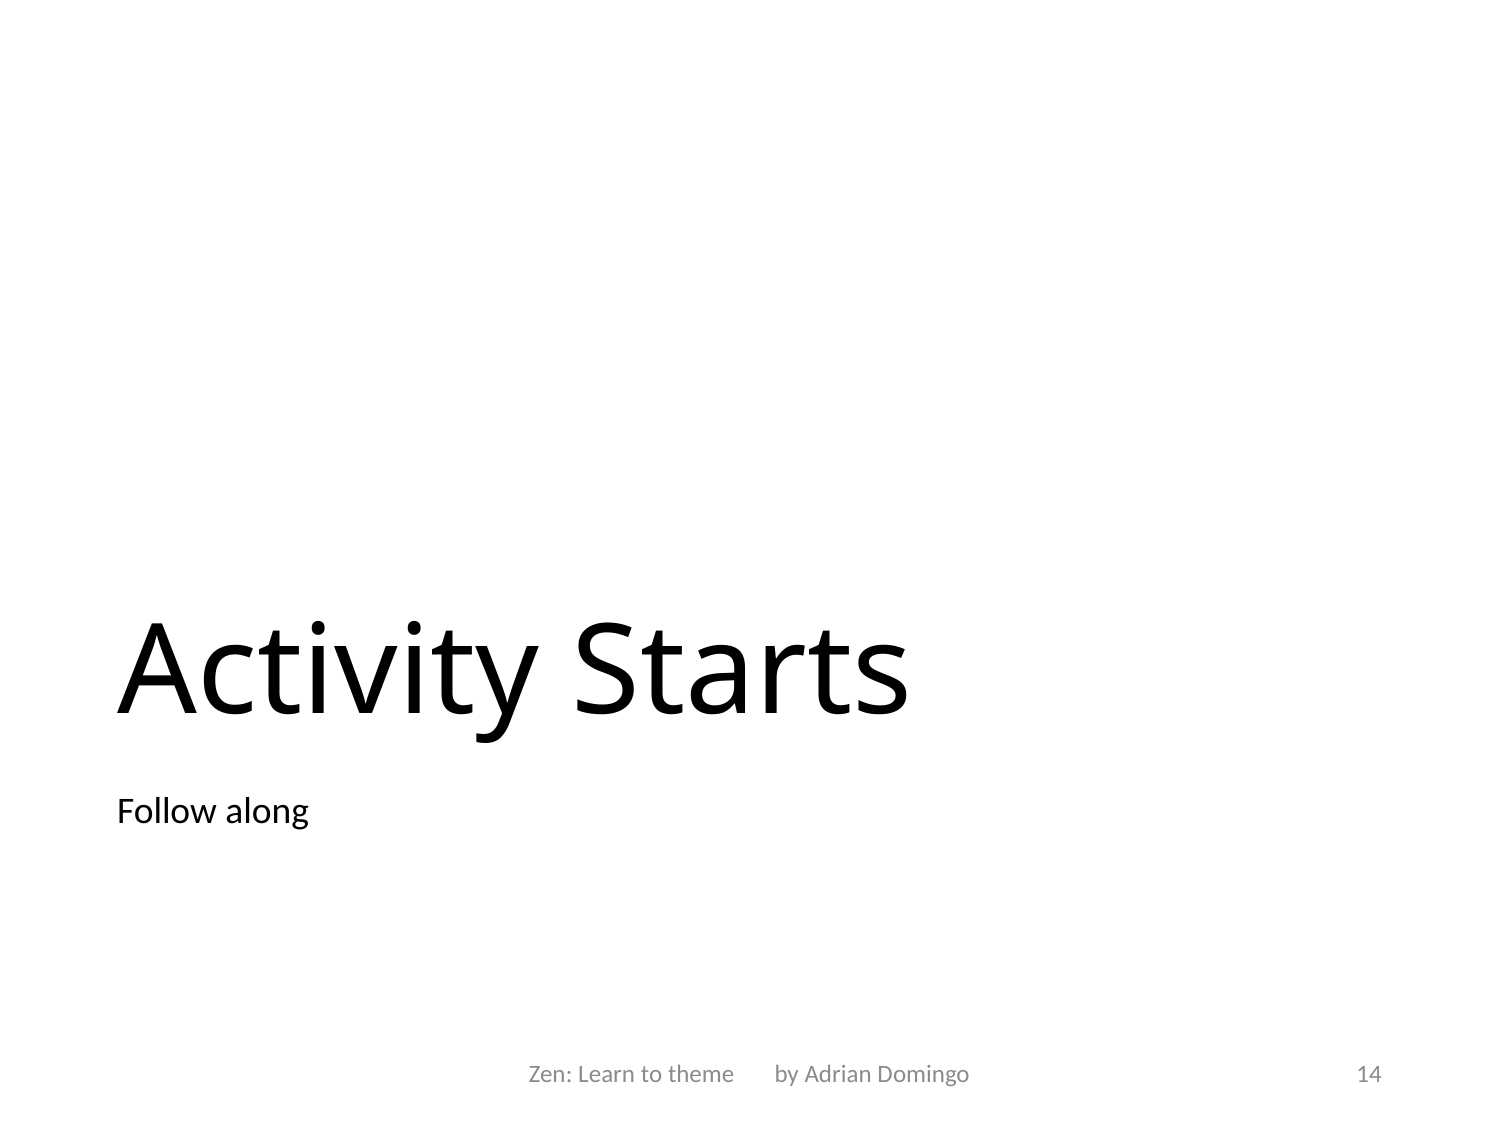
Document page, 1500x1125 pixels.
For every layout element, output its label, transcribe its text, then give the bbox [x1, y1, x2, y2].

footer Zen: Learn to theme by Adrian Domingo [496, 1042, 1004, 1103]
title Activity Starts [102, 280, 1397, 749]
slide_number 14 [1059, 1042, 1397, 1103]
text_box Follow along [102, 778, 1070, 838]
